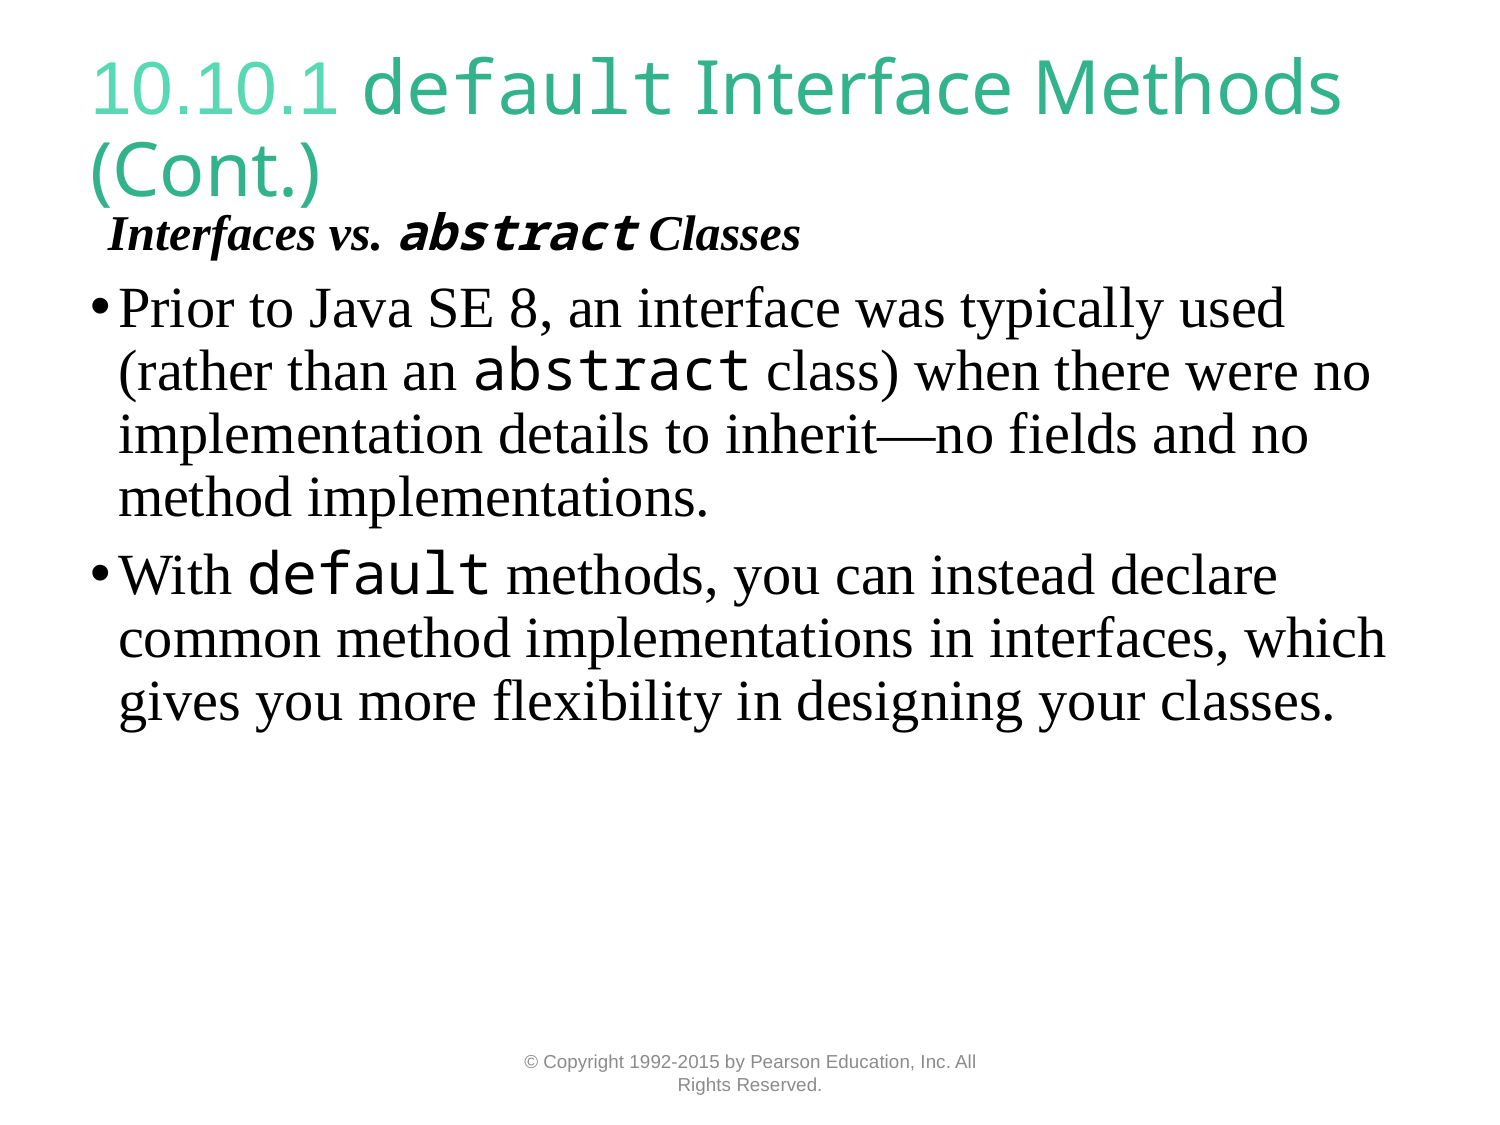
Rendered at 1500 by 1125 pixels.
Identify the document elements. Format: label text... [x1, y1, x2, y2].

footer © Copyright 1992-2015 by Pearson Education, Inc. All Rights Reserved. [496, 1042, 1004, 1103]
list Interfaces vs. abstract Classes Prior to Java SE 8, an interface was typically used (rather than an abstract class) when there were no implementation details to inherit—no fields and no method implementations. With default methods, you can instead declare common method implementations in interfaces, which gives you more flexibility in designing your classes. [75, 200, 1425, 943]
title 10.10.1 default Interface Methods (Cont.) [75, 37, 1425, 200]
